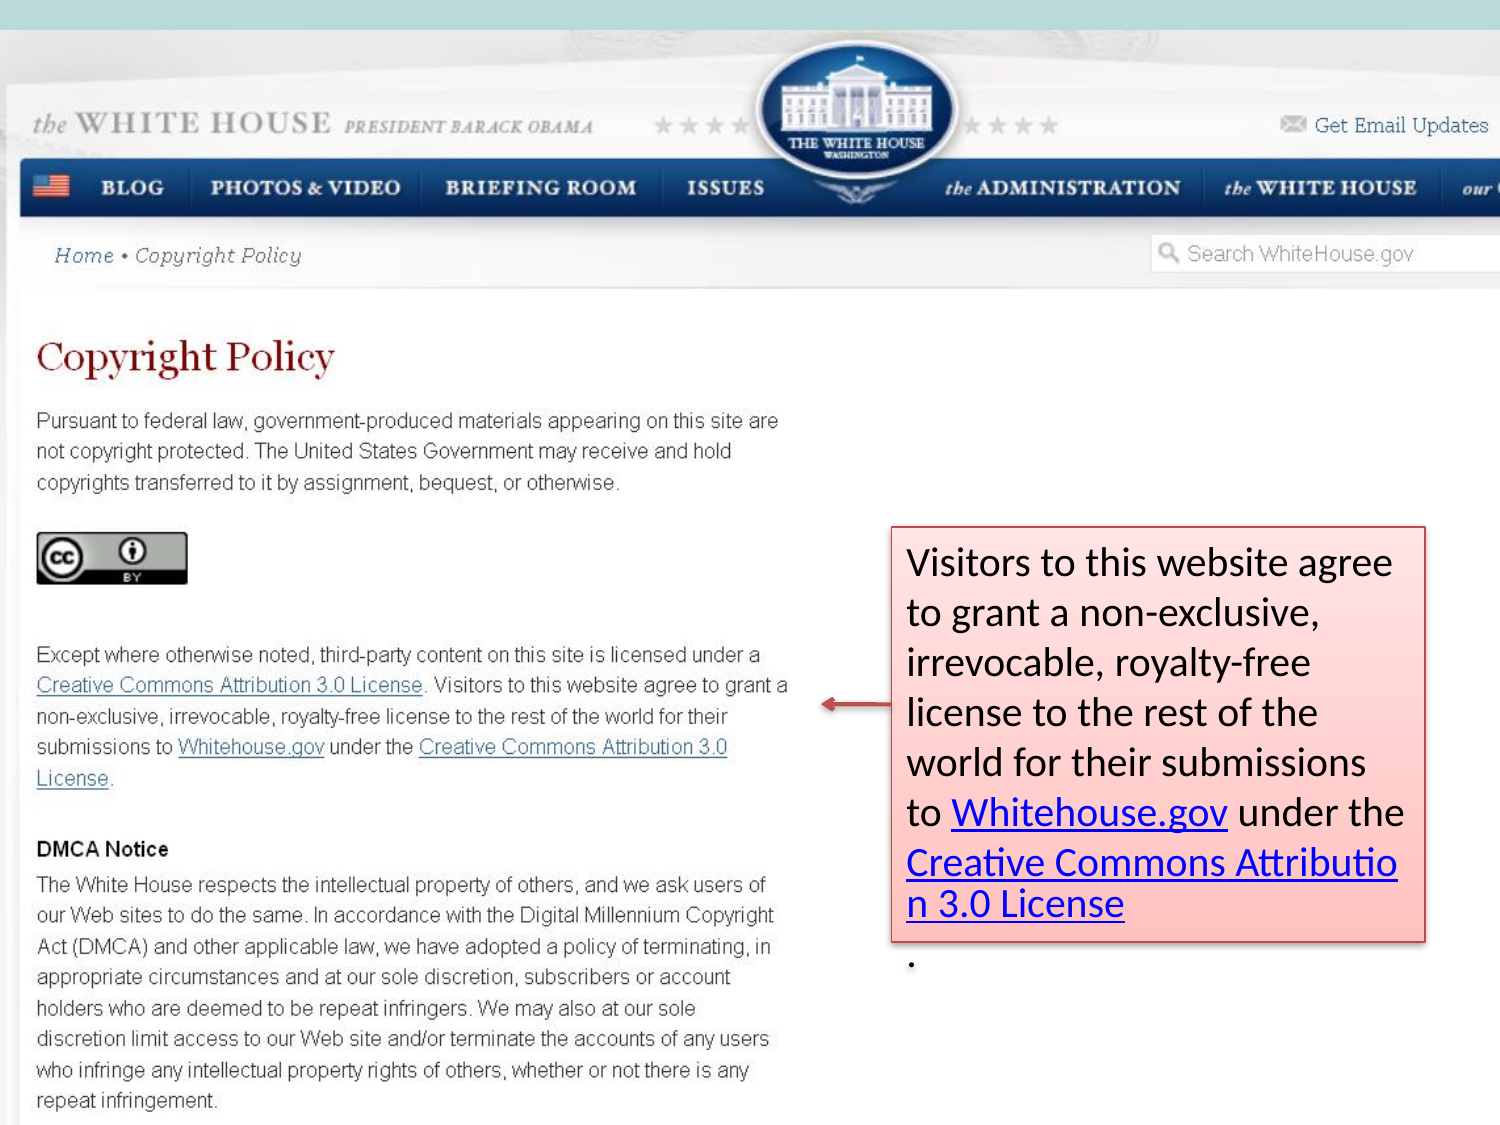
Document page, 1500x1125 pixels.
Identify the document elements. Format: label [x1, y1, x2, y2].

list [0, 30, 1500, 1125]
